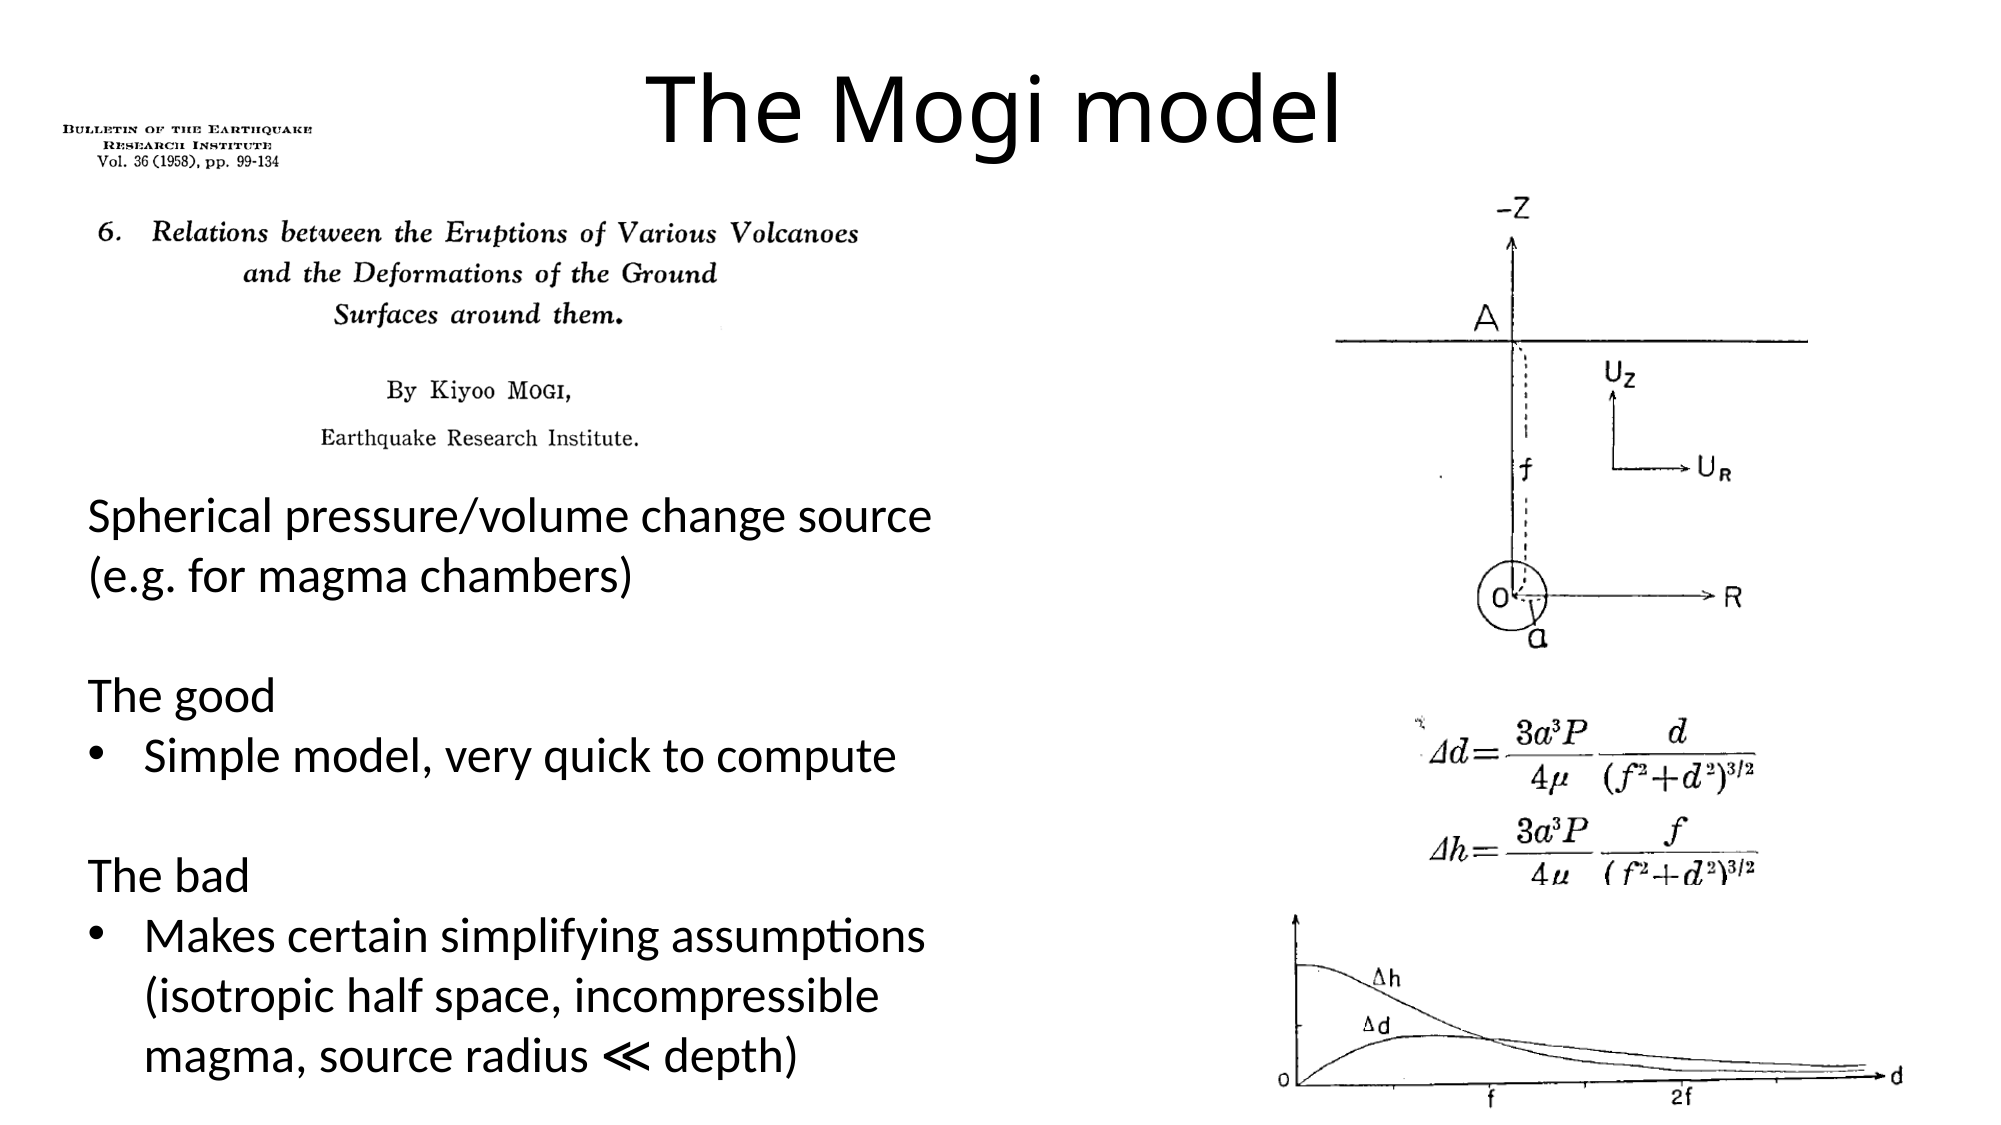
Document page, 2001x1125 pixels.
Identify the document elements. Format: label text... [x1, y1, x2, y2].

title The Mogi model [51, 55, 1939, 273]
text_box Spherical pressure/volume change source (e.g. for magma chambers) The good Simple model, very quick to compute The bad Makes certain simplifying assumptions (isotropic half space, incompressible magma, source radius ≪ depth) [72, 475, 1000, 1090]
picture [51, 105, 909, 464]
picture [1323, 181, 1808, 652]
picture [1266, 705, 1928, 1125]
